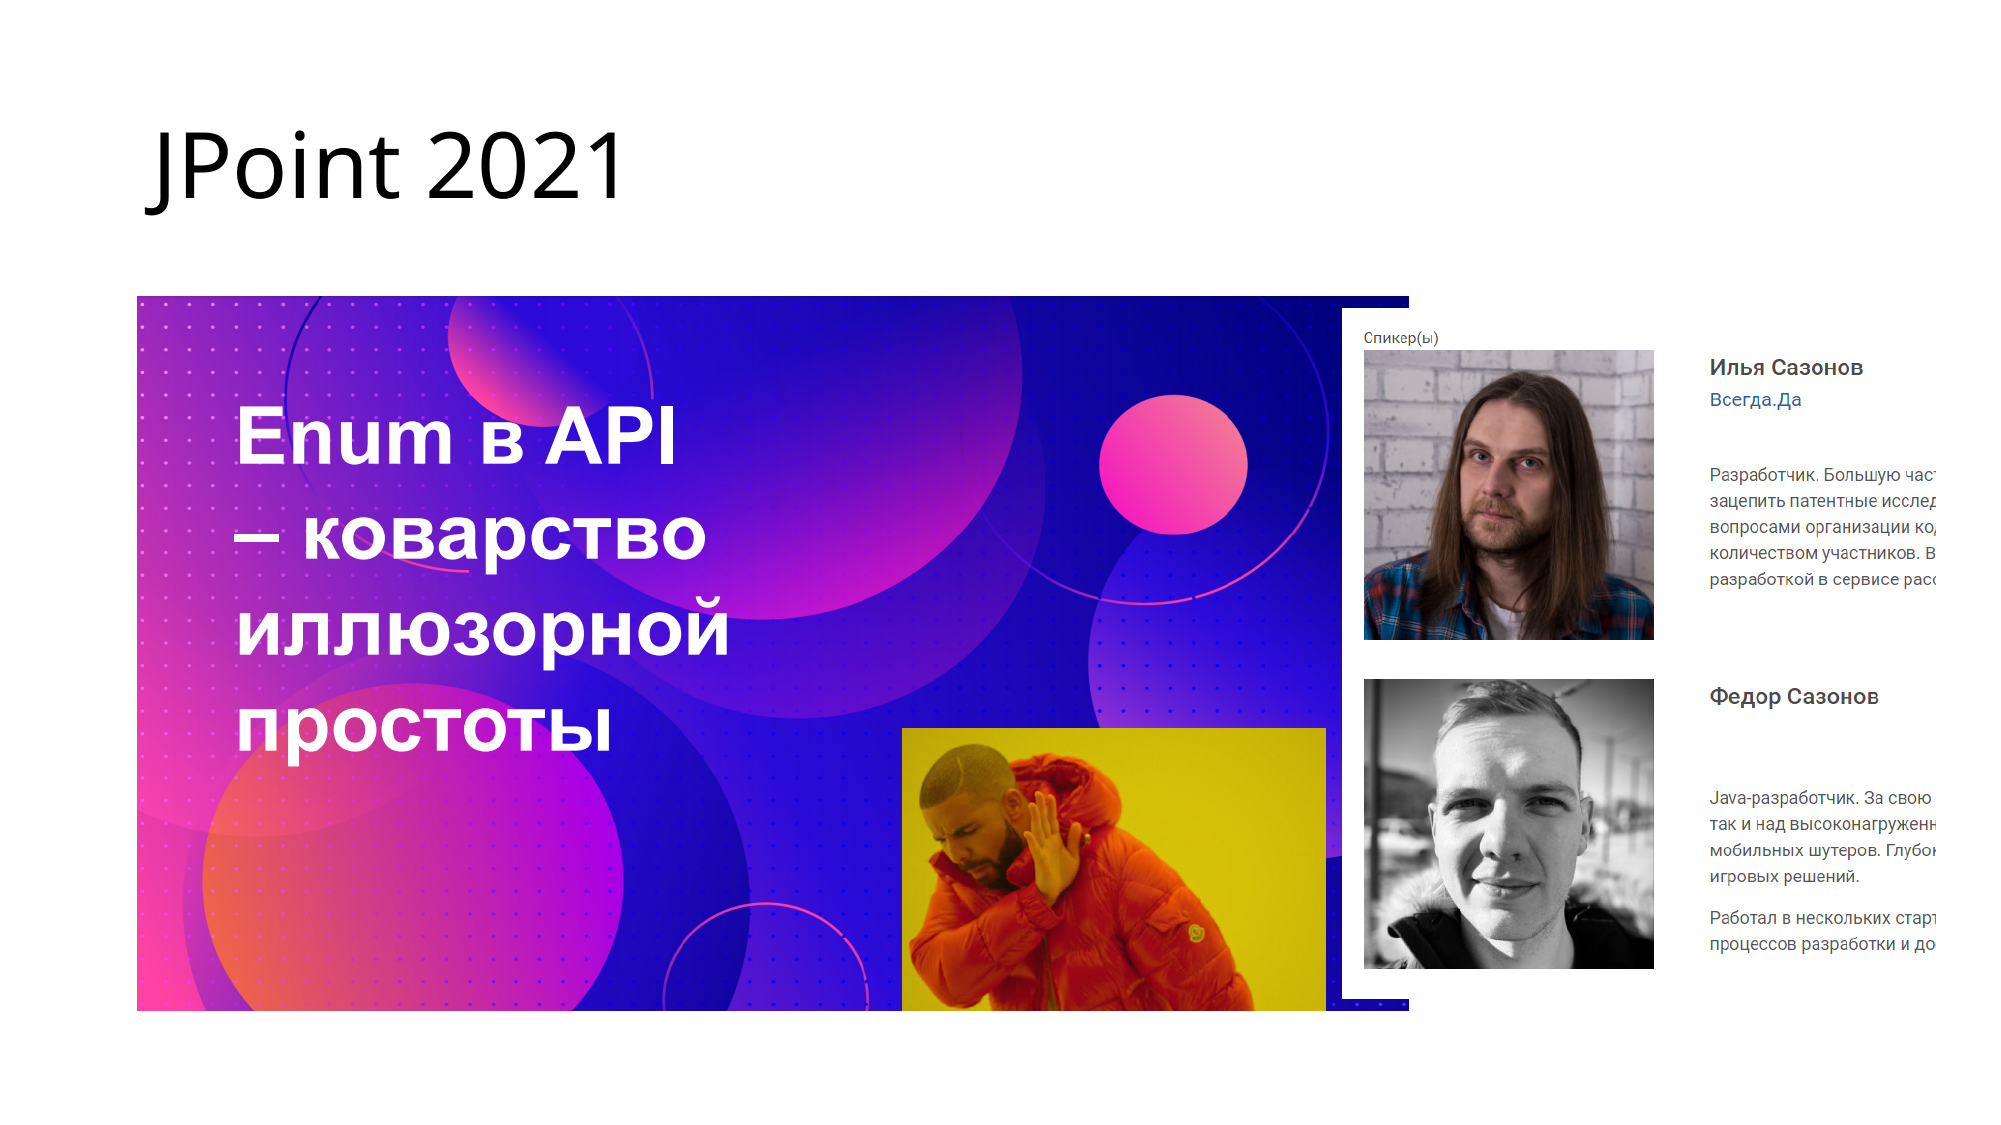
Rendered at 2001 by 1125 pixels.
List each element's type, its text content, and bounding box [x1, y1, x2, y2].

picture [902, 728, 1326, 1011]
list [137, 296, 1409, 1011]
title JPoint 2021 [137, 59, 1863, 278]
picture [1342, 308, 1936, 999]
